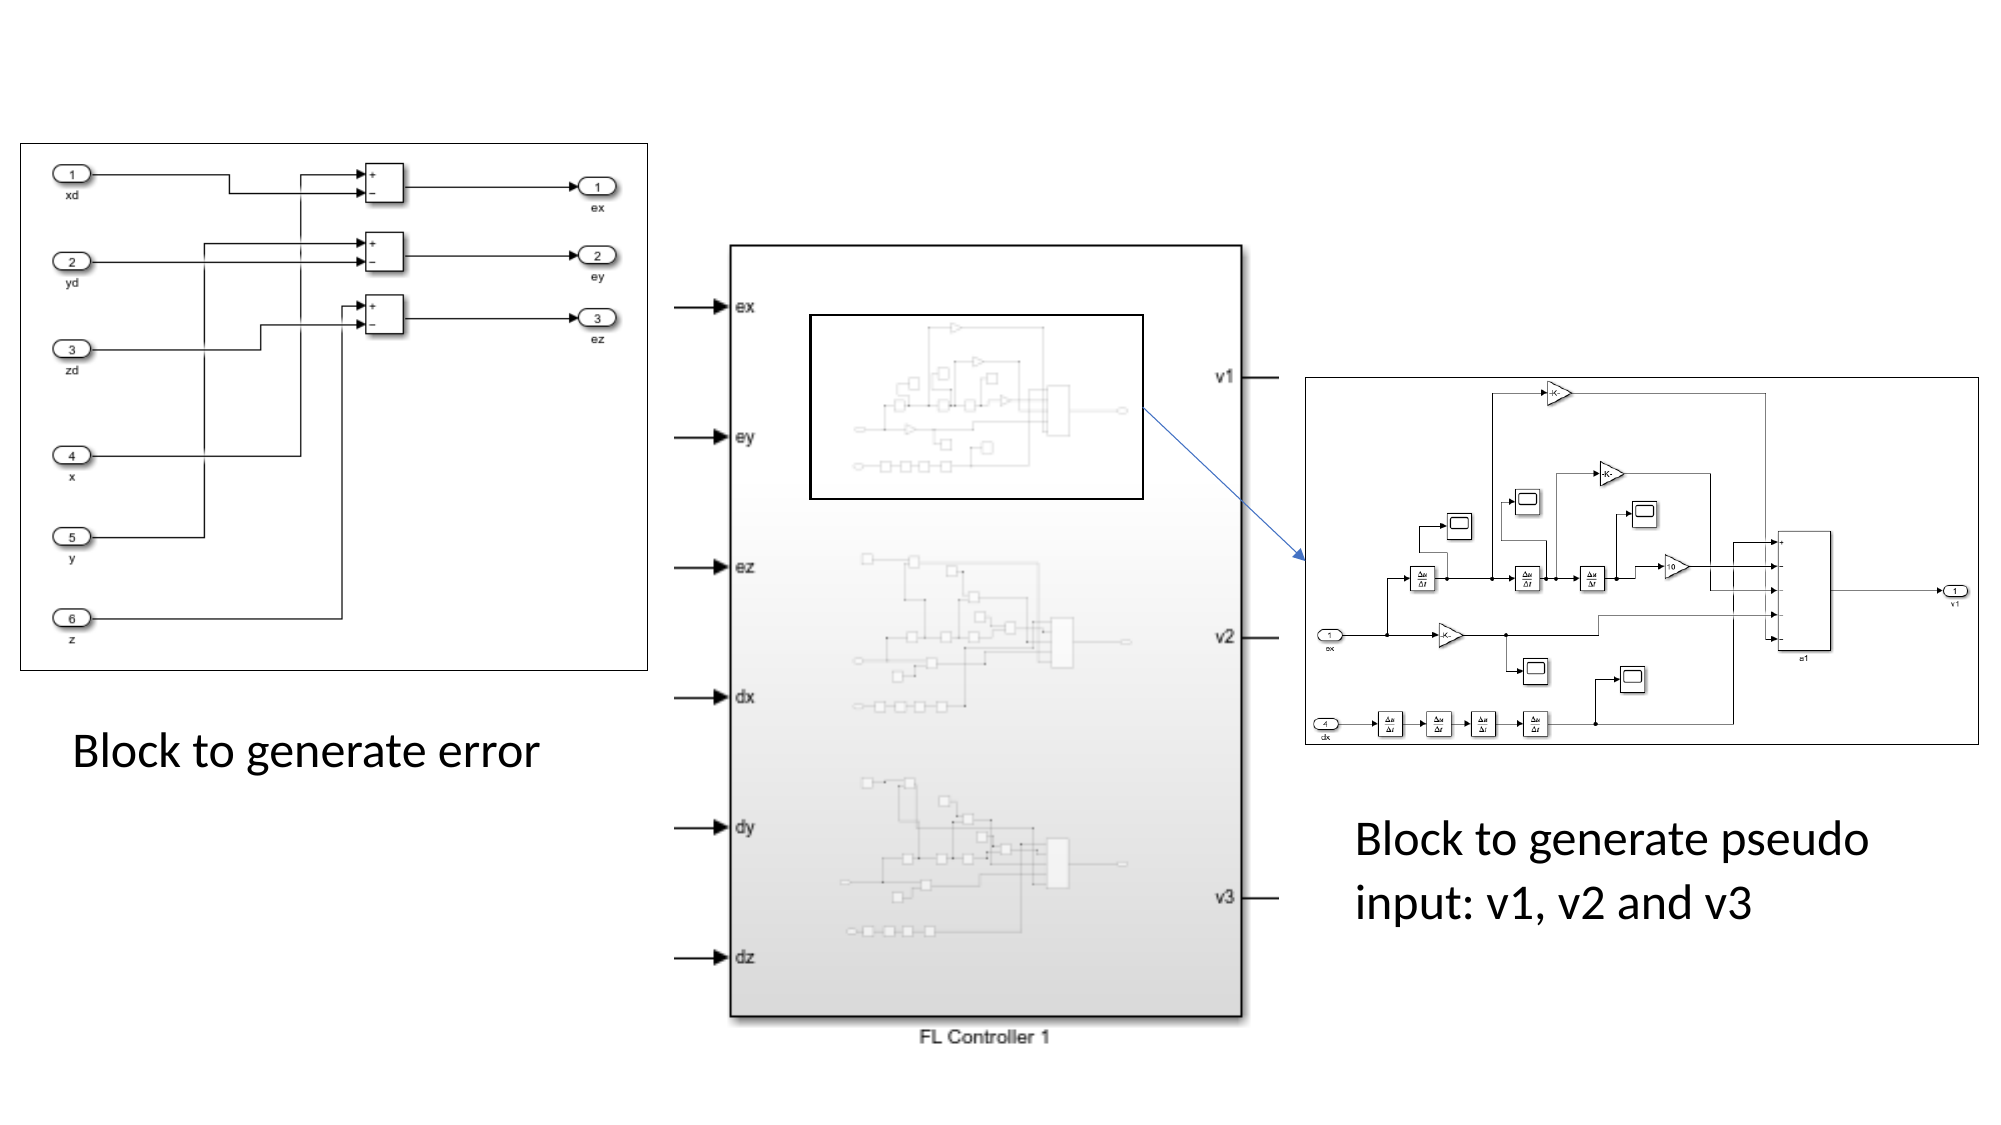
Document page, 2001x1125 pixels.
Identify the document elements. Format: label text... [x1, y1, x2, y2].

picture [1305, 377, 1979, 745]
picture [674, 215, 1279, 1066]
text_box Block to generate pseudo input: v1, v2 and v3 [1340, 793, 1944, 937]
picture [20, 143, 648, 671]
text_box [1142, 407, 1306, 562]
text_box Block to generate error [57, 706, 662, 786]
